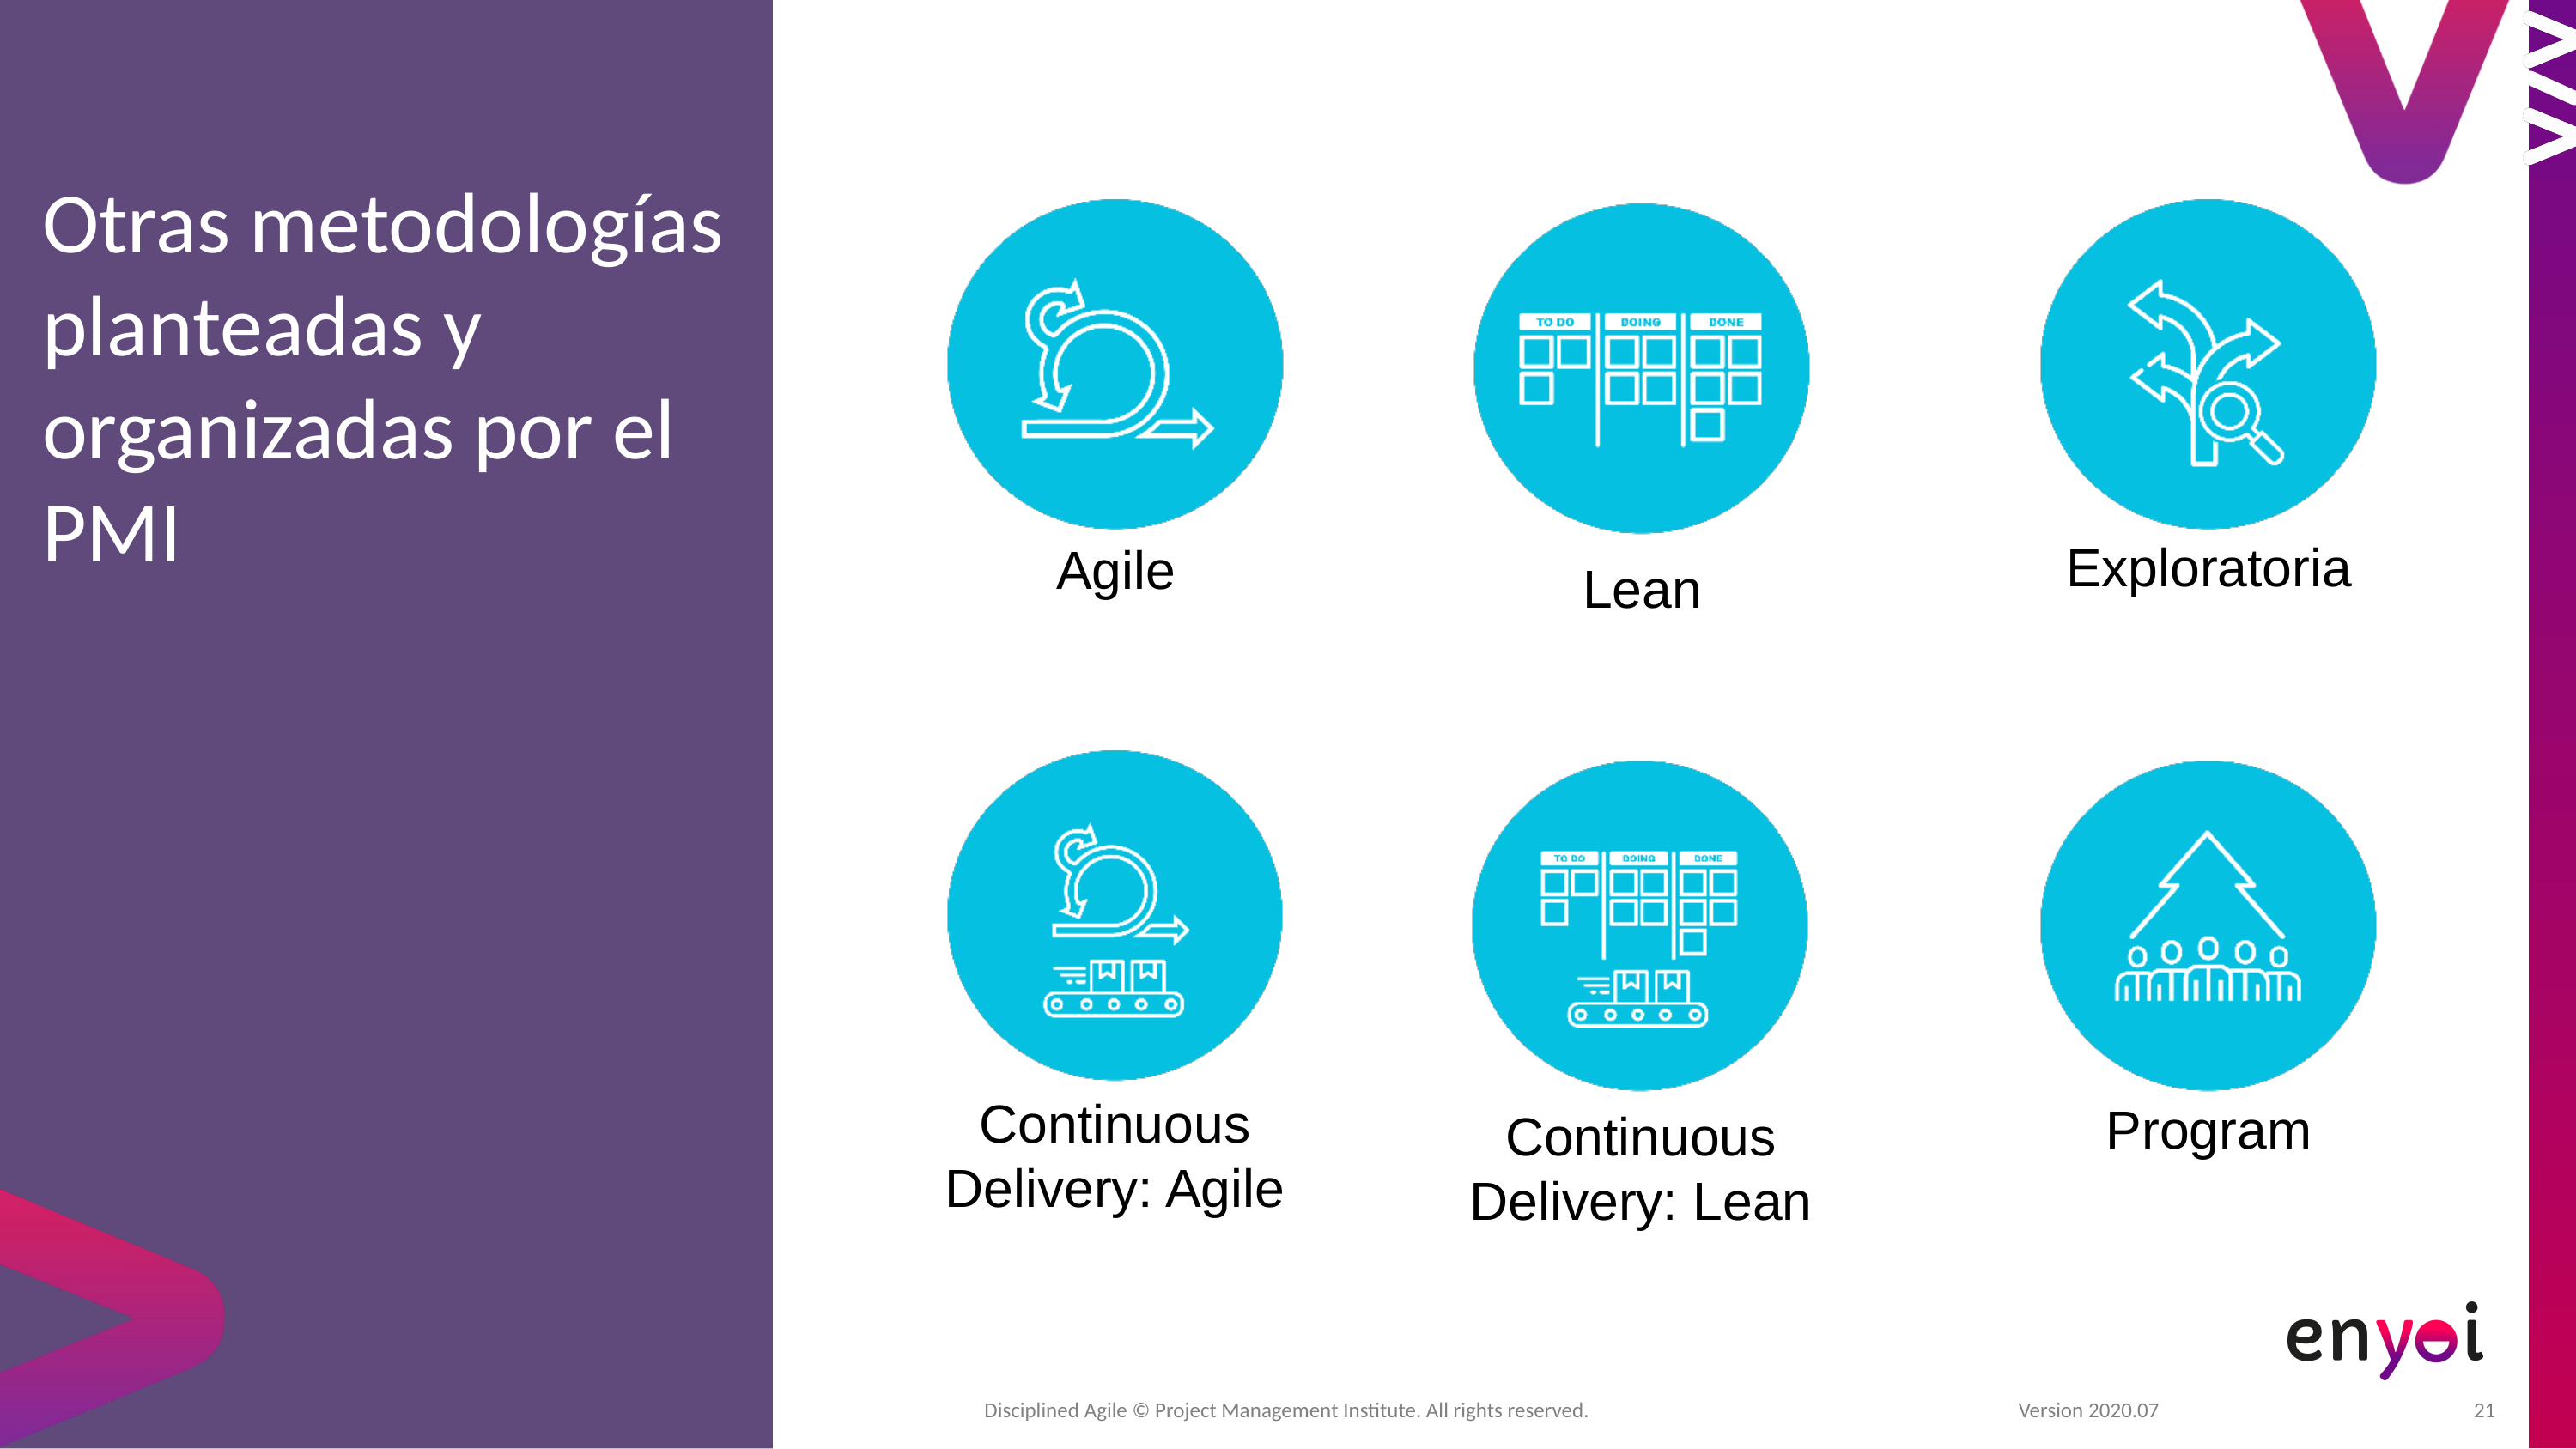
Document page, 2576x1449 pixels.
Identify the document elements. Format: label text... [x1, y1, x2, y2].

text_box [0, 1174, 228, 1449]
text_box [1461, 192, 1824, 627]
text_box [928, 739, 1302, 1227]
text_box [2028, 188, 2391, 606]
text_box [2287, 1301, 2483, 1380]
slide_number Version 2020.07 [2005, 1387, 2391, 1430]
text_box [935, 188, 1297, 608]
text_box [2028, 749, 2391, 1167]
footer Disciplined Agile © Project Management Institute. All rights reserved. [708, 1387, 1868, 1430]
slide_number 21 [2422, 1387, 2509, 1430]
text_box [2291, 0, 2517, 188]
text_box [1455, 749, 1827, 1240]
list Otras metodologías planteadas y organizadas por el PMI [0, 0, 773, 1449]
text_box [2520, 0, 2576, 1449]
